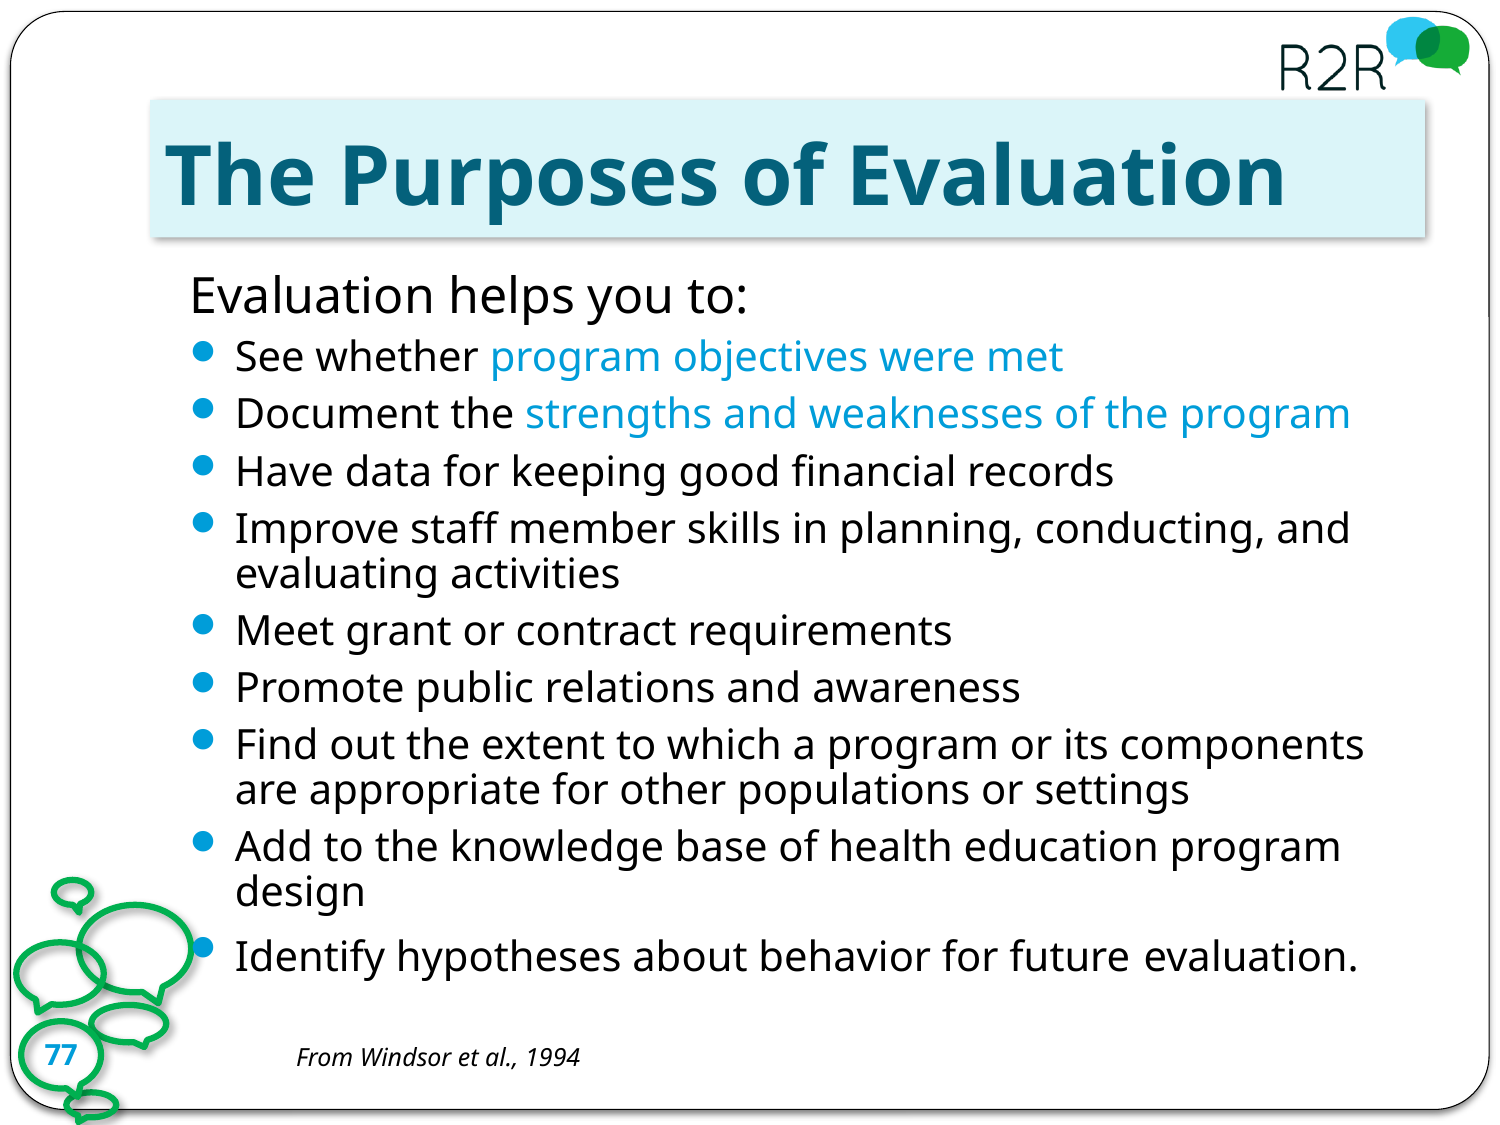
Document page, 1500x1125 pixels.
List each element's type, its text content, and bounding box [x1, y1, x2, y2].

picture [1275, 12, 1475, 100]
title The Purposes of Evaluation [150, 99, 1425, 238]
list Evaluation helps you to: See whether program objectives were met Document the strengths and weaknesses of the program Have data for keeping good financial records Improve staff member skills in planning, conducting, and evaluating activities Meet grant or contract requirements Promote public relations and awareness Find out the extent to which a program or its components are appropriate for other populations or settings Add to the knowledge base of health education program design Identify hypotheses about behavior for future evaluation. [174, 262, 1413, 1006]
slide_number 77 [23, 1018, 99, 1094]
text_box From Windsor et al., 1994 [280, 1037, 596, 1080]
